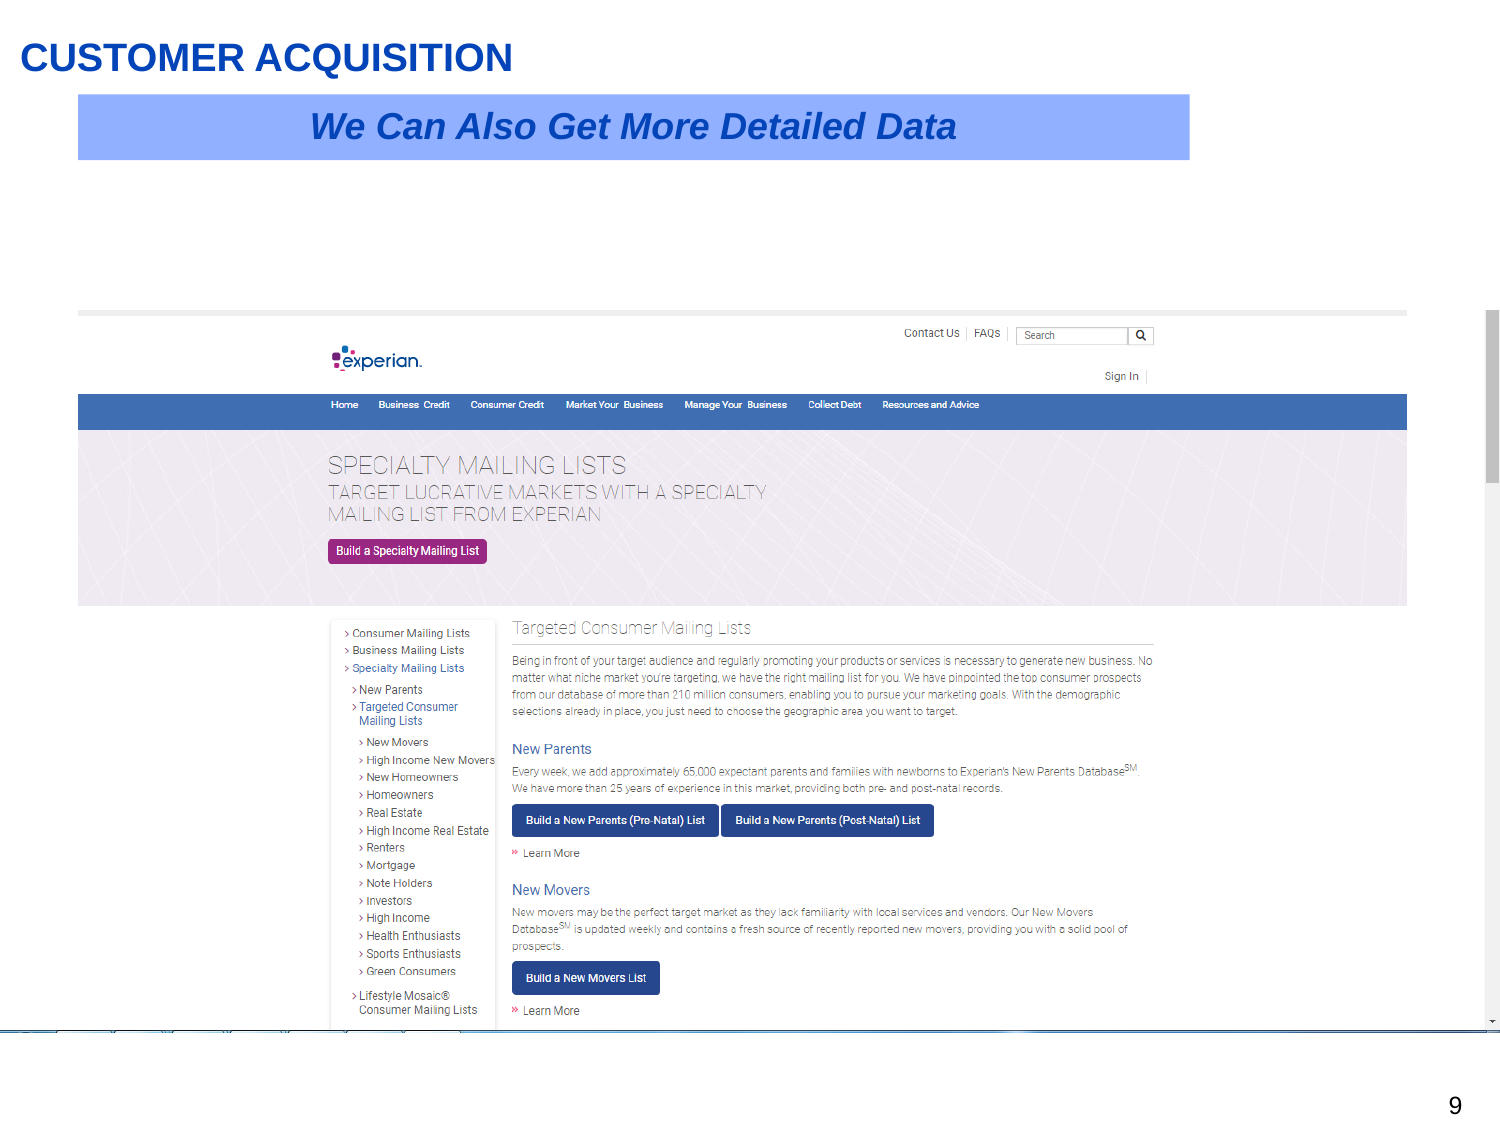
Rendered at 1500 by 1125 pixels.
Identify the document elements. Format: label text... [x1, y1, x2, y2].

title CUSTOMER ACQUISITION [19, 31, 1463, 80]
picture [0, 310, 1500, 1033]
slide_number 8 [1149, 1089, 1463, 1121]
text_box We Can Also Get More Detailed Data [78, 94, 1190, 161]
